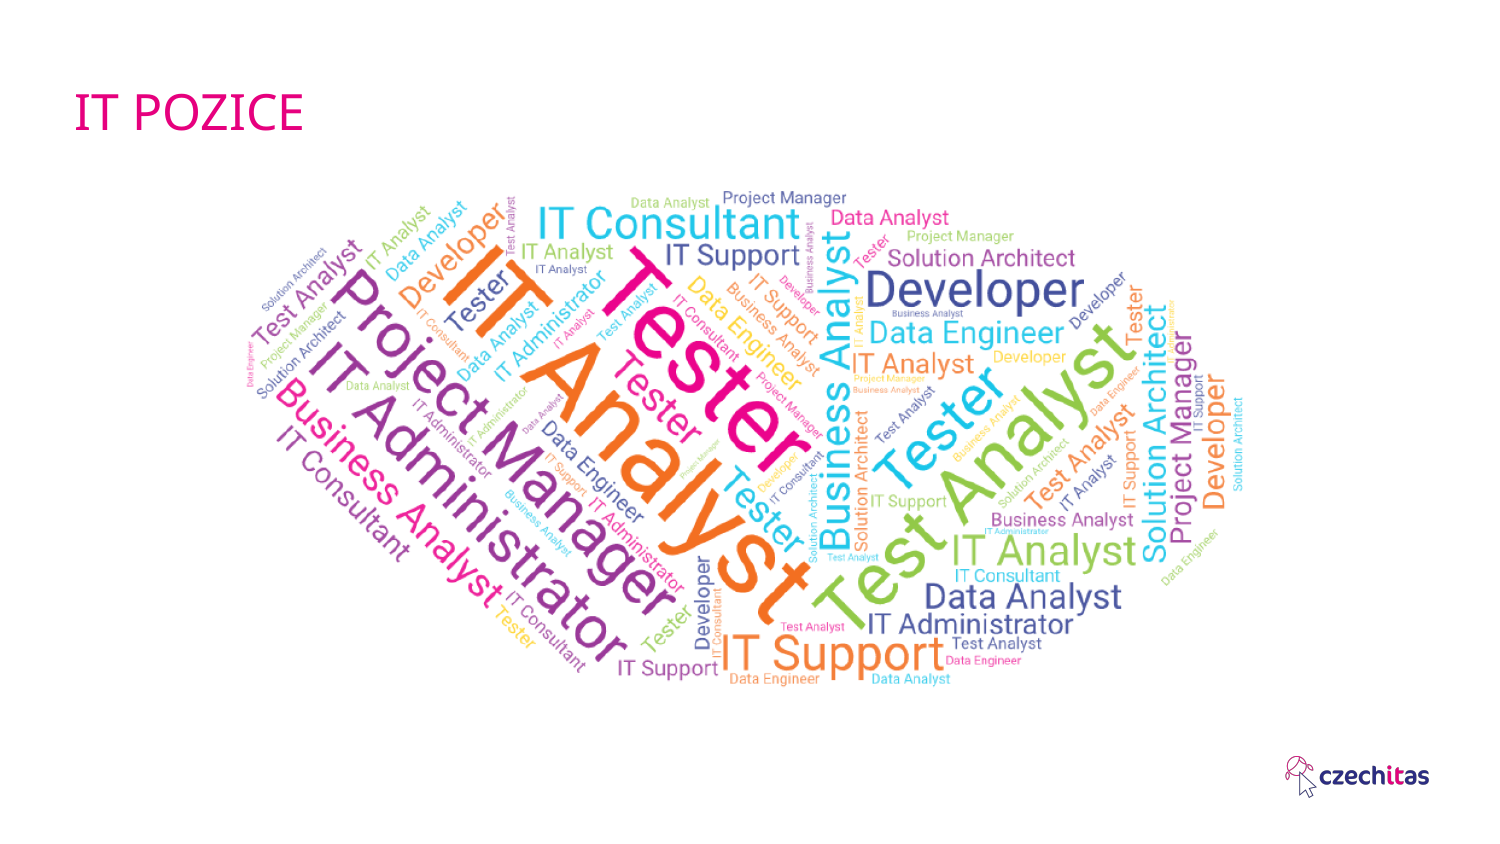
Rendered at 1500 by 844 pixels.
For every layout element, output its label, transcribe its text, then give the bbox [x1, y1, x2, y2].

picture [1268, 737, 1450, 817]
picture [206, 178, 1294, 714]
title IT POZICE [74, 71, 1426, 147]
